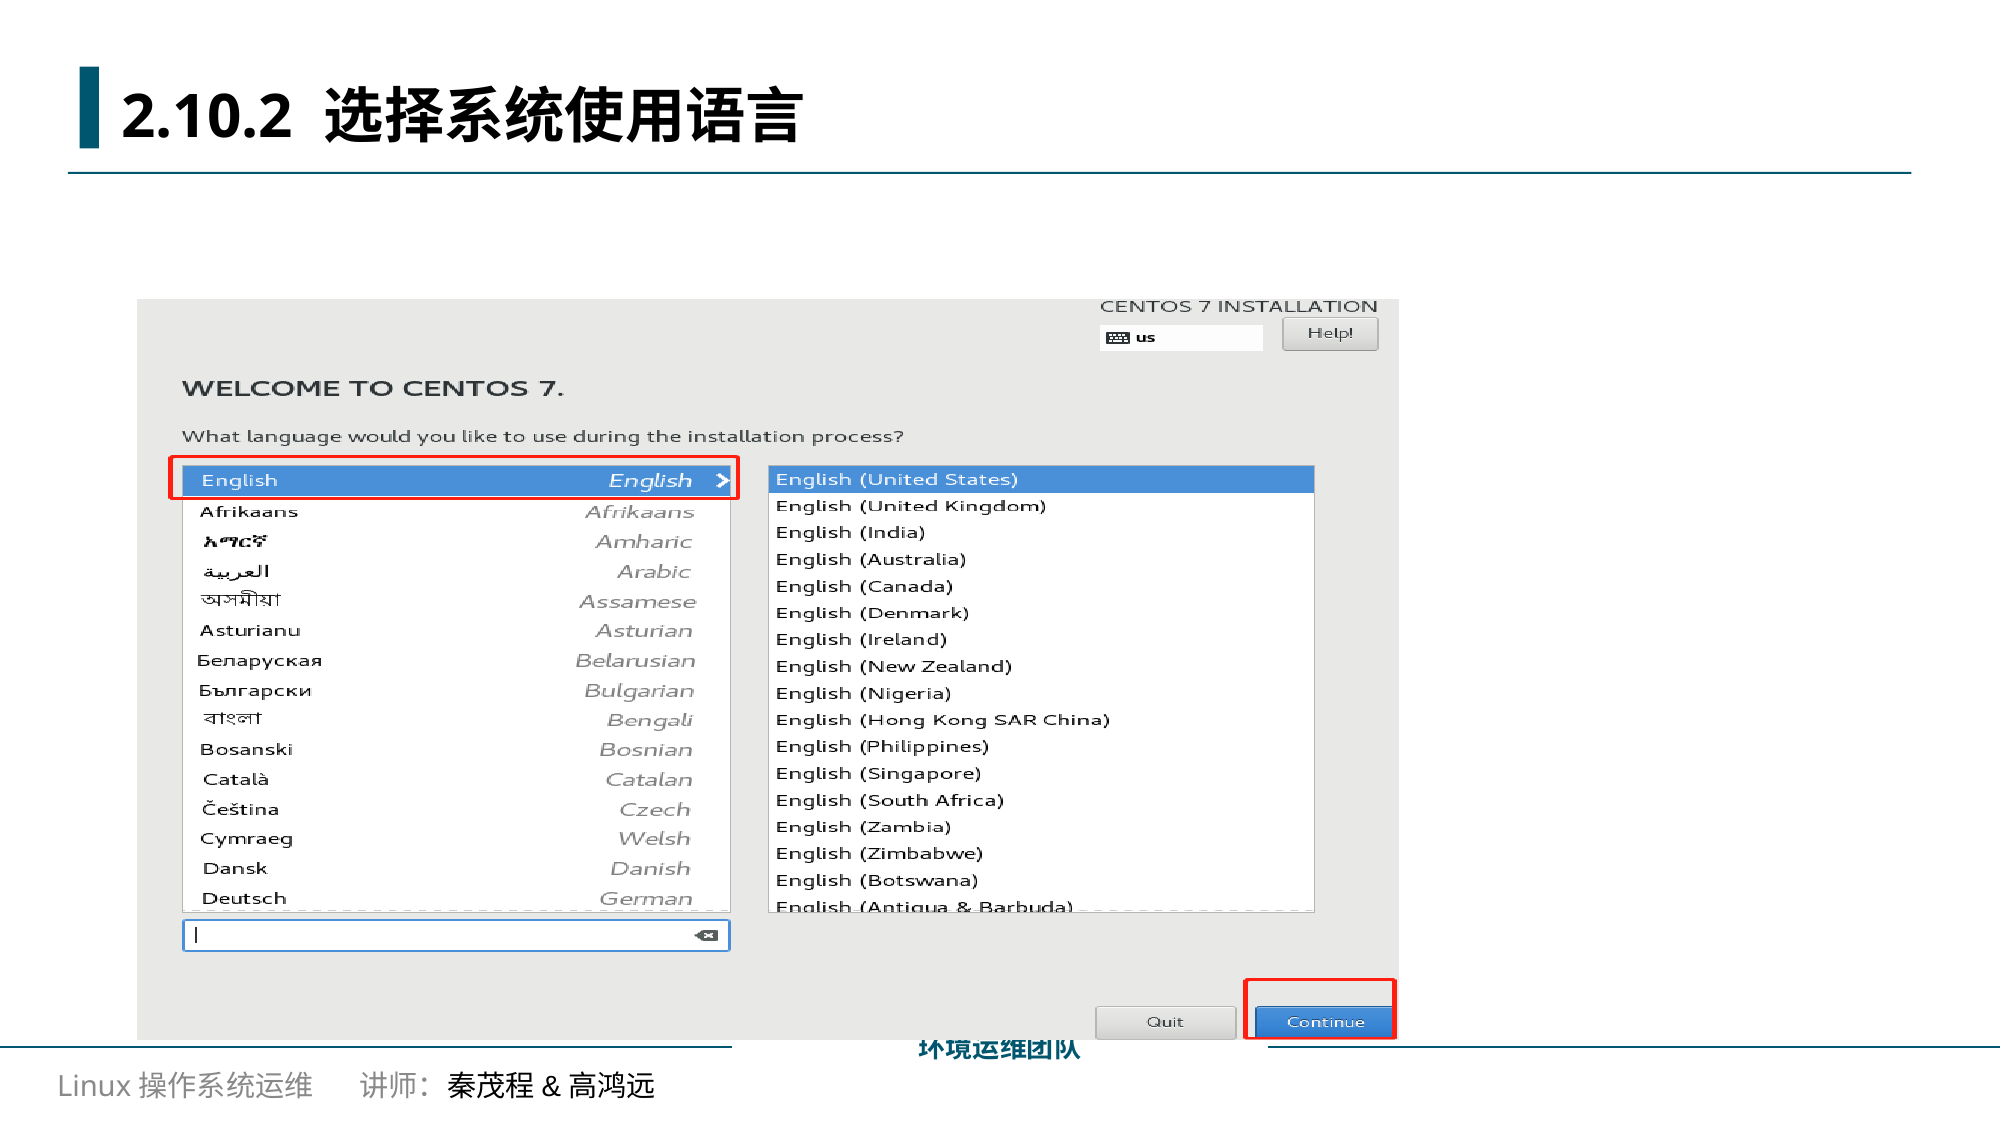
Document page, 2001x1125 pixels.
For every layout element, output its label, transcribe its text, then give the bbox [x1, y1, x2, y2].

title 2.10.2 选择系统使用语言 [103, 66, 1460, 161]
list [137, 299, 1399, 1040]
